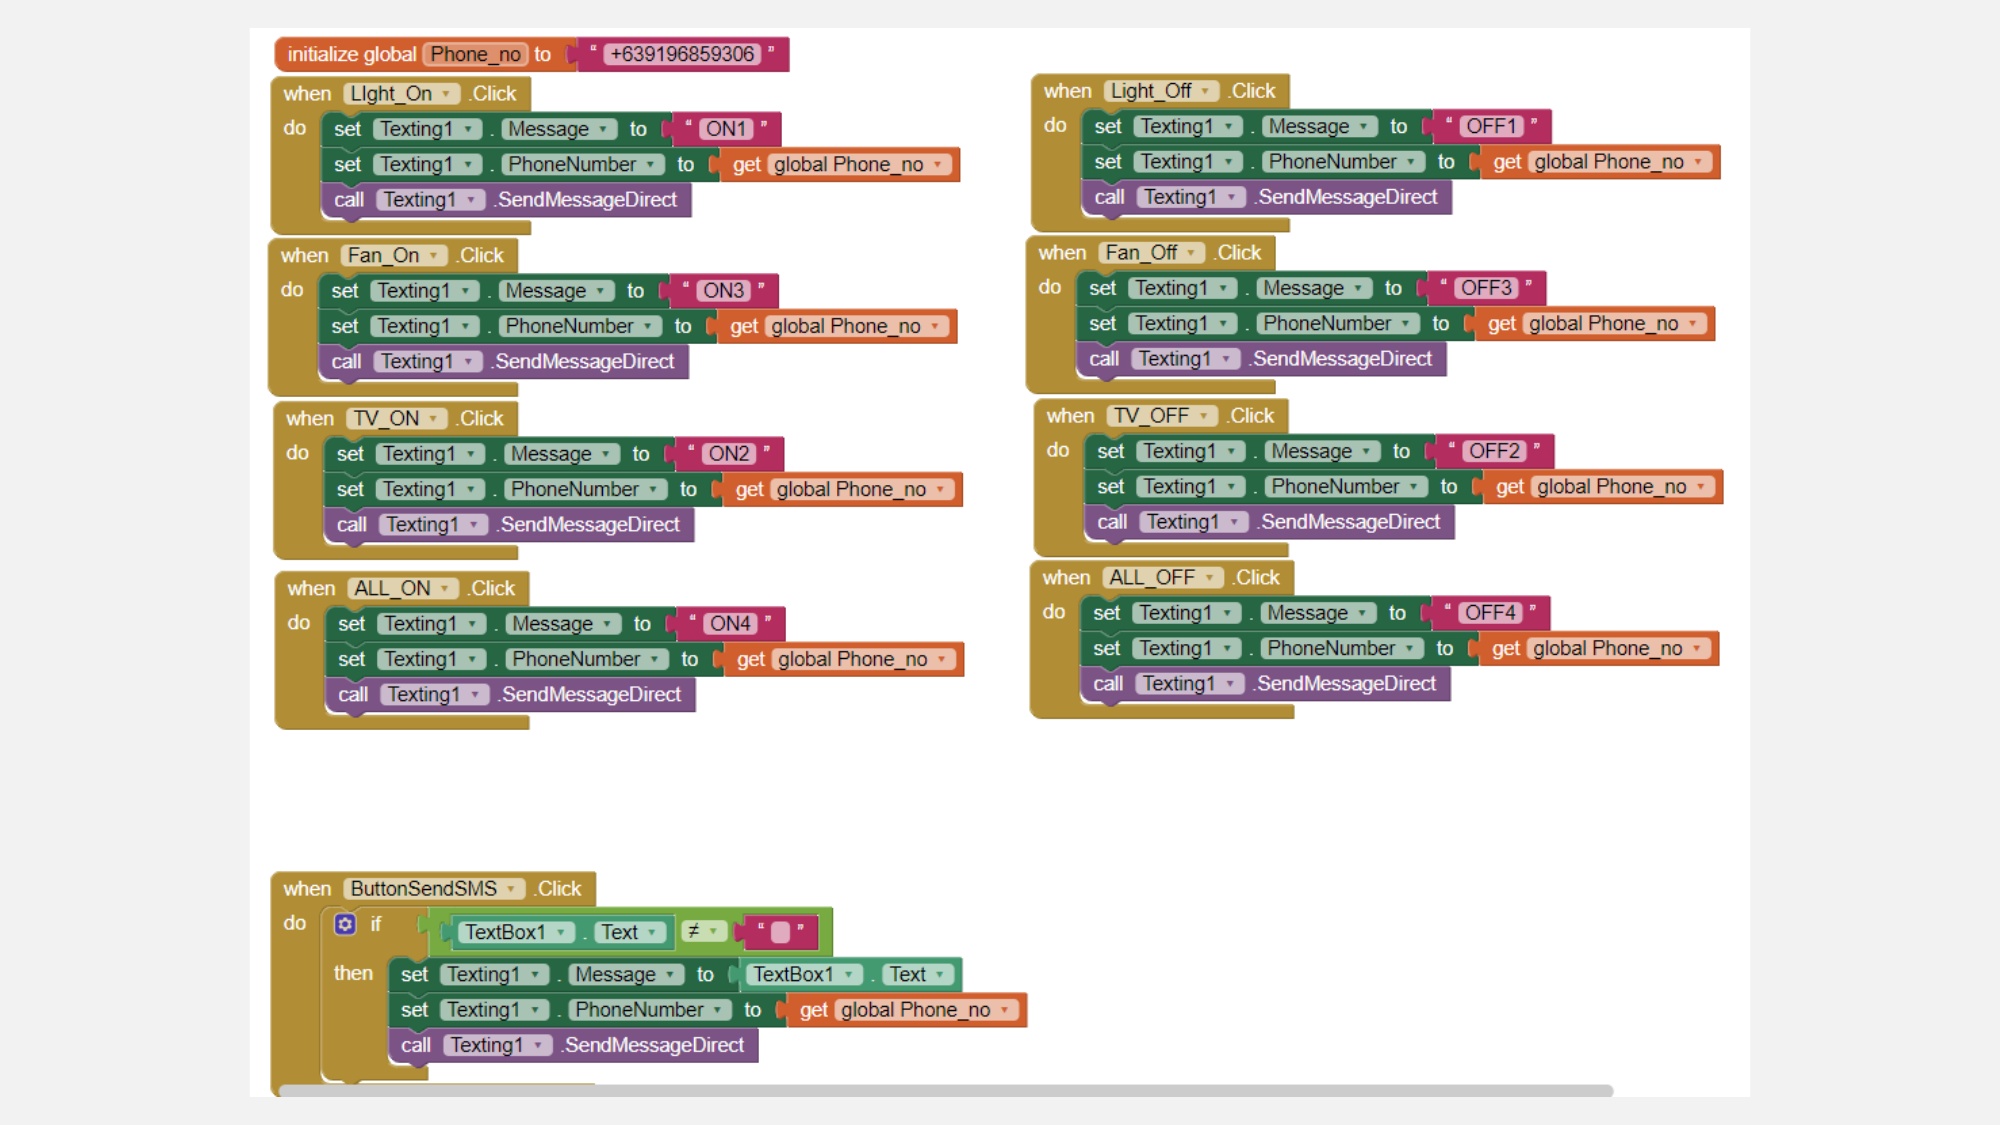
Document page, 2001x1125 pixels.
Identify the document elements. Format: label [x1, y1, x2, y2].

picture [249, 28, 1751, 1097]
